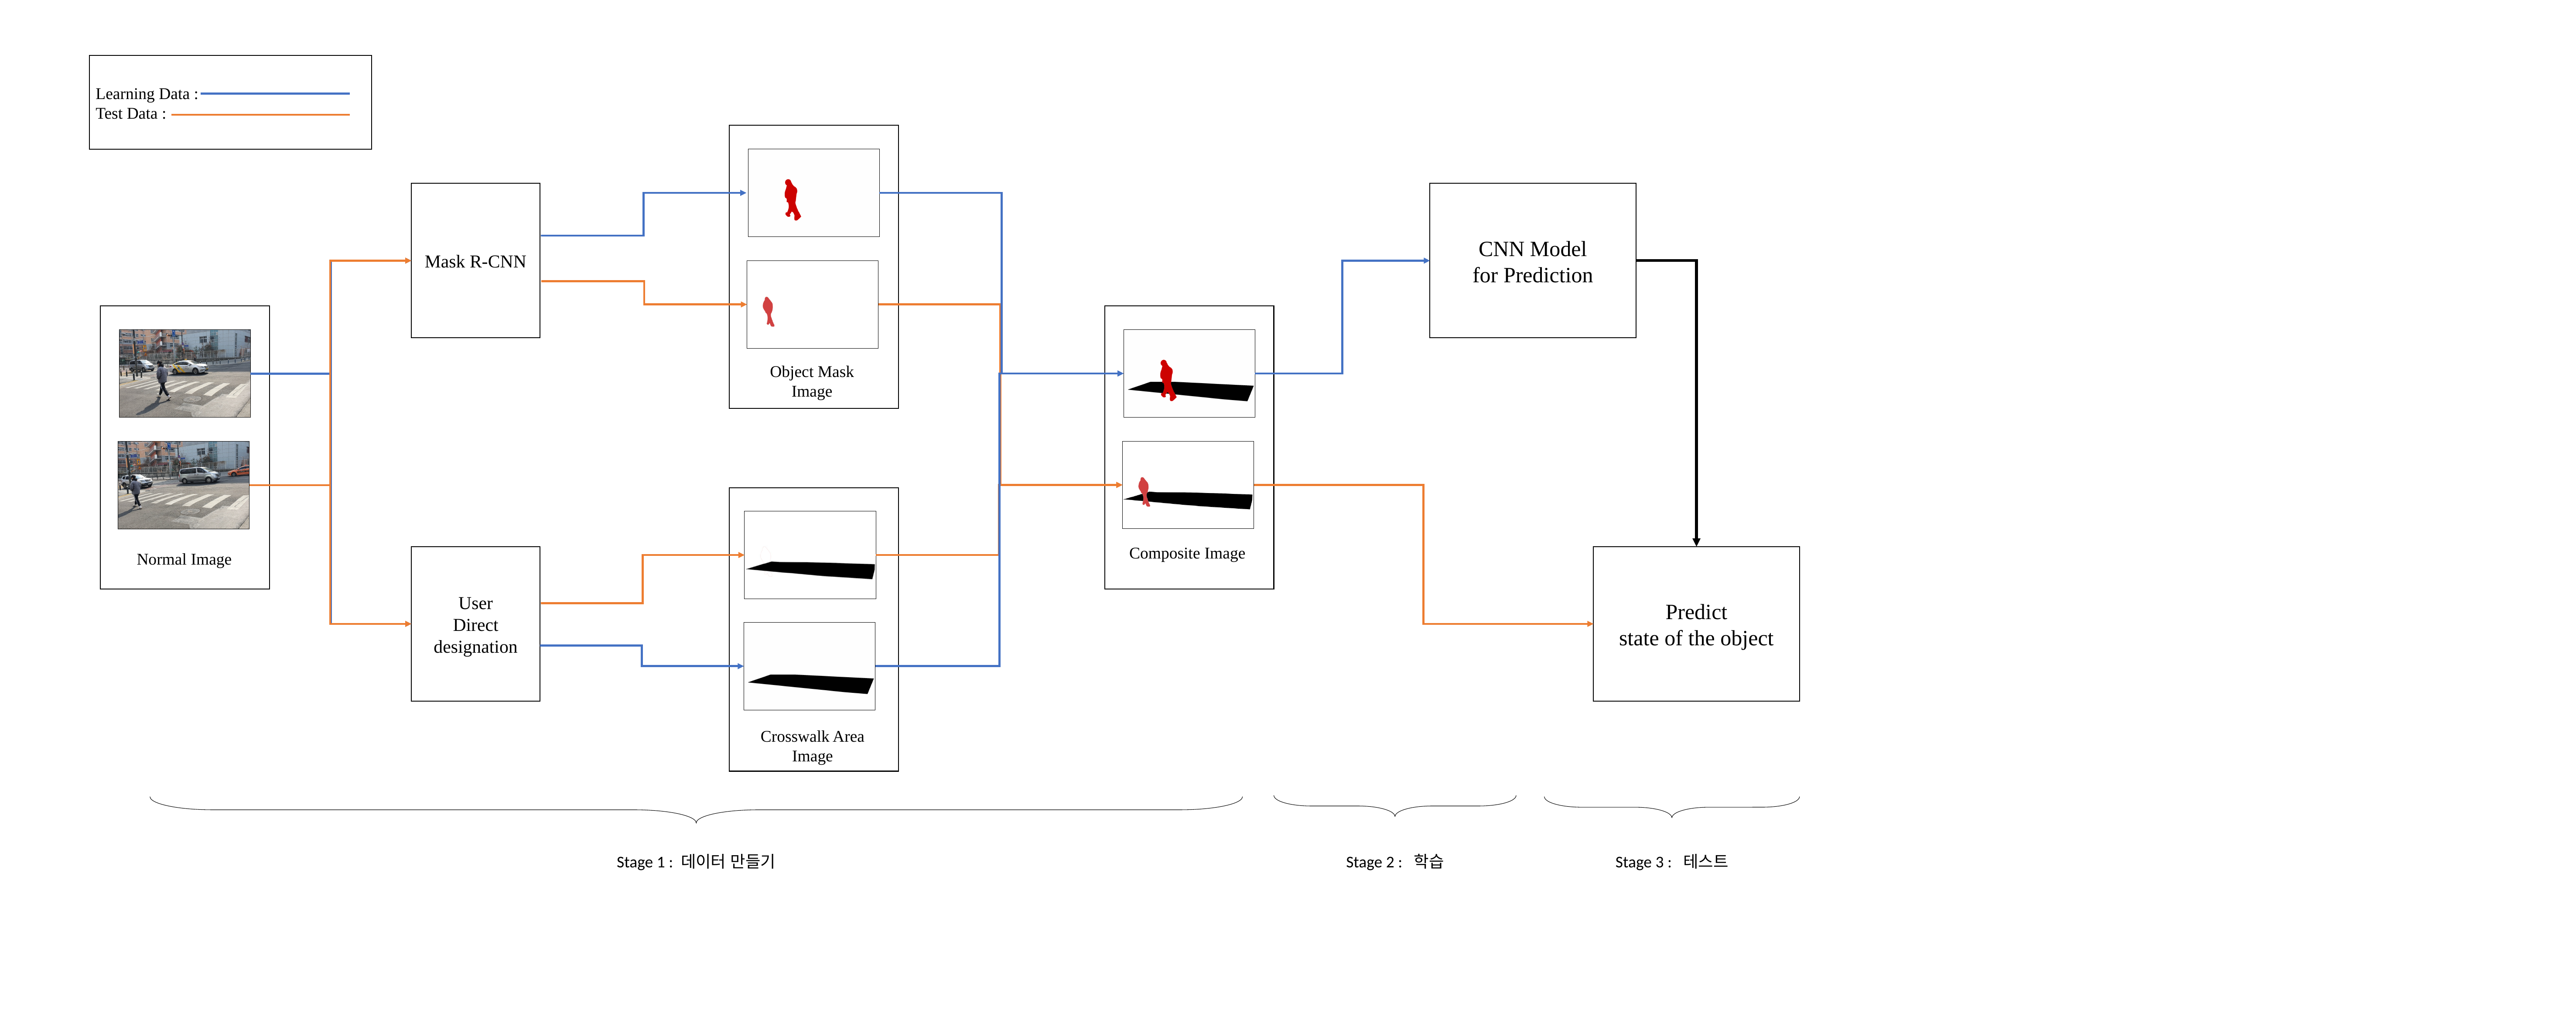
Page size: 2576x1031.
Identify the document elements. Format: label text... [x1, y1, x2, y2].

text_box Predict state of the object [1593, 546, 1800, 702]
picture [744, 622, 875, 710]
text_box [540, 555, 745, 603]
text_box User Direct designation [411, 546, 540, 702]
text_box Stage 3 : 테스트 [1558, 848, 1786, 874]
picture [744, 511, 875, 599]
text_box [1255, 260, 1430, 373]
text_box [729, 599, 875, 645]
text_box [1124, 305, 1274, 589]
text_box [1544, 796, 1800, 818]
text_box Crosswalk Area Image [746, 722, 879, 768]
text_box [729, 667, 899, 772]
text_box [1273, 795, 1517, 817]
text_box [875, 373, 1124, 666]
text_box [100, 305, 249, 589]
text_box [249, 485, 412, 624]
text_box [729, 125, 899, 409]
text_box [540, 645, 744, 666]
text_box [249, 260, 412, 485]
text_box [150, 796, 1243, 824]
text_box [541, 281, 747, 305]
text_box Mask R-CNN [411, 183, 540, 338]
text_box [729, 487, 875, 555]
text_box CNN Model for Prediction [1429, 183, 1636, 338]
text_box Stage 2 : 학습 [1281, 848, 1509, 874]
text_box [1636, 260, 1697, 547]
text_box Learning Data : Test Data : [89, 55, 372, 150]
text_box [540, 193, 747, 236]
text_box Stage 1 : 데이터 만들기 [583, 848, 810, 874]
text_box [1254, 485, 1594, 624]
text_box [879, 192, 1124, 373]
